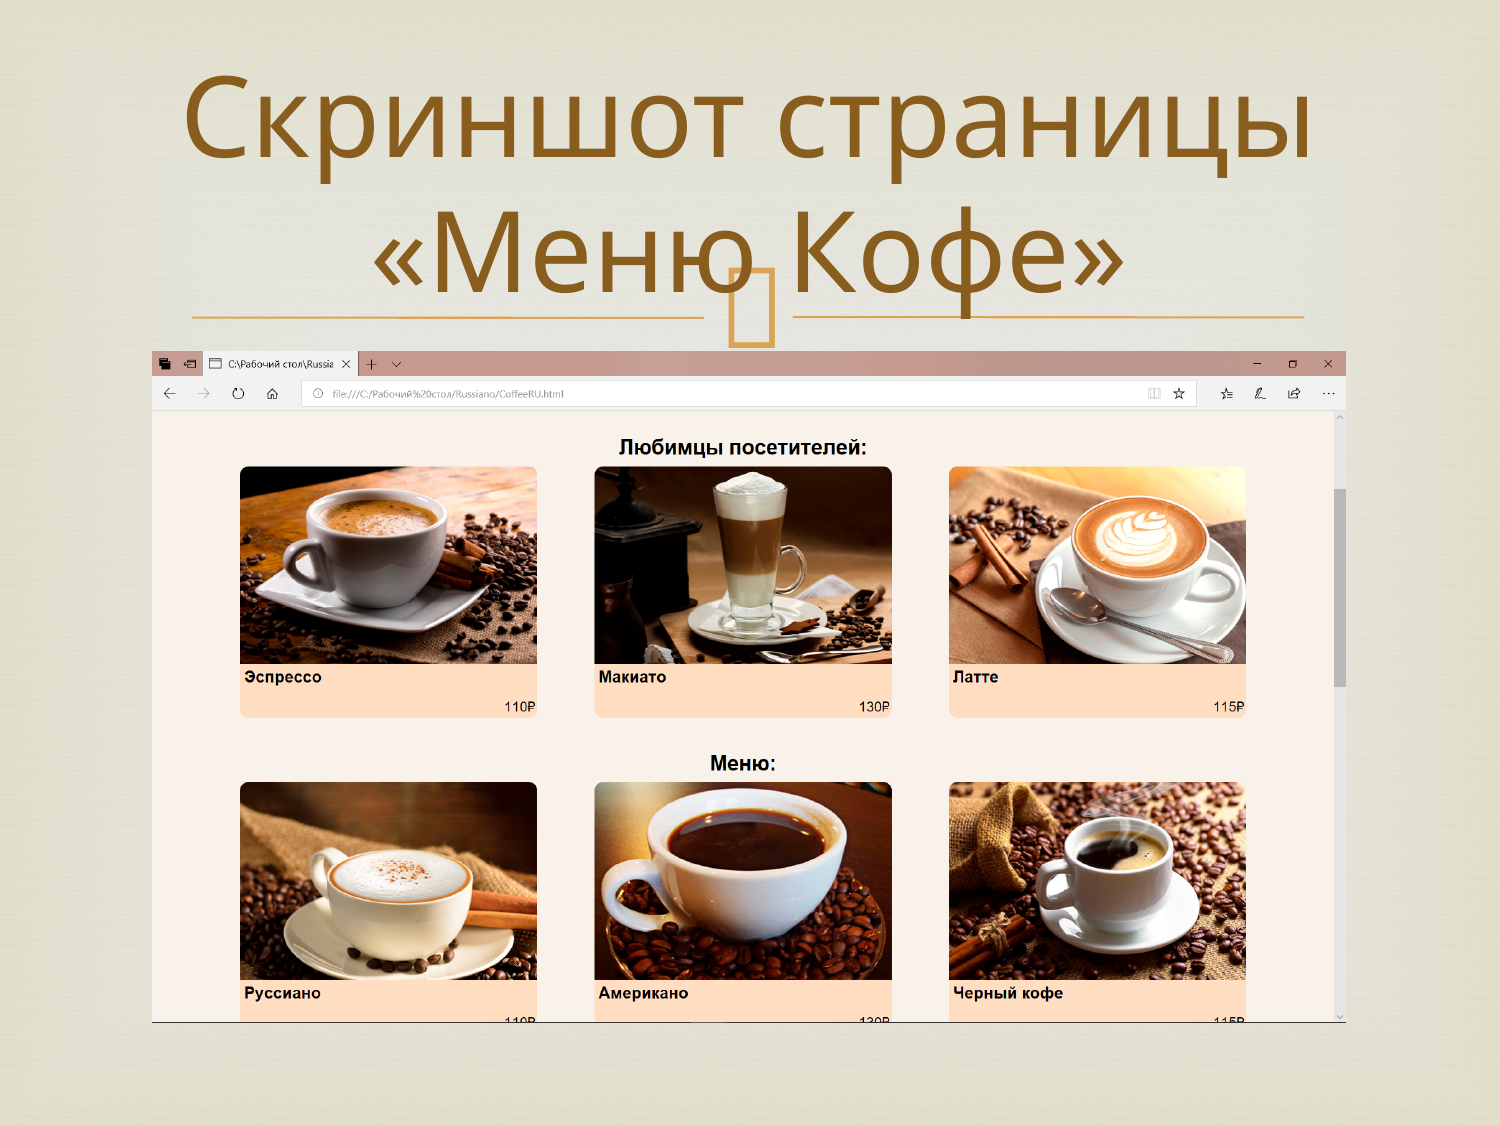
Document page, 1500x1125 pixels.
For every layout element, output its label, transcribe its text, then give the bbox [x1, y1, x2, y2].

title Скриншот страницы «Меню Кофе» [112, 93, 1386, 267]
picture [152, 350, 1346, 1023]
